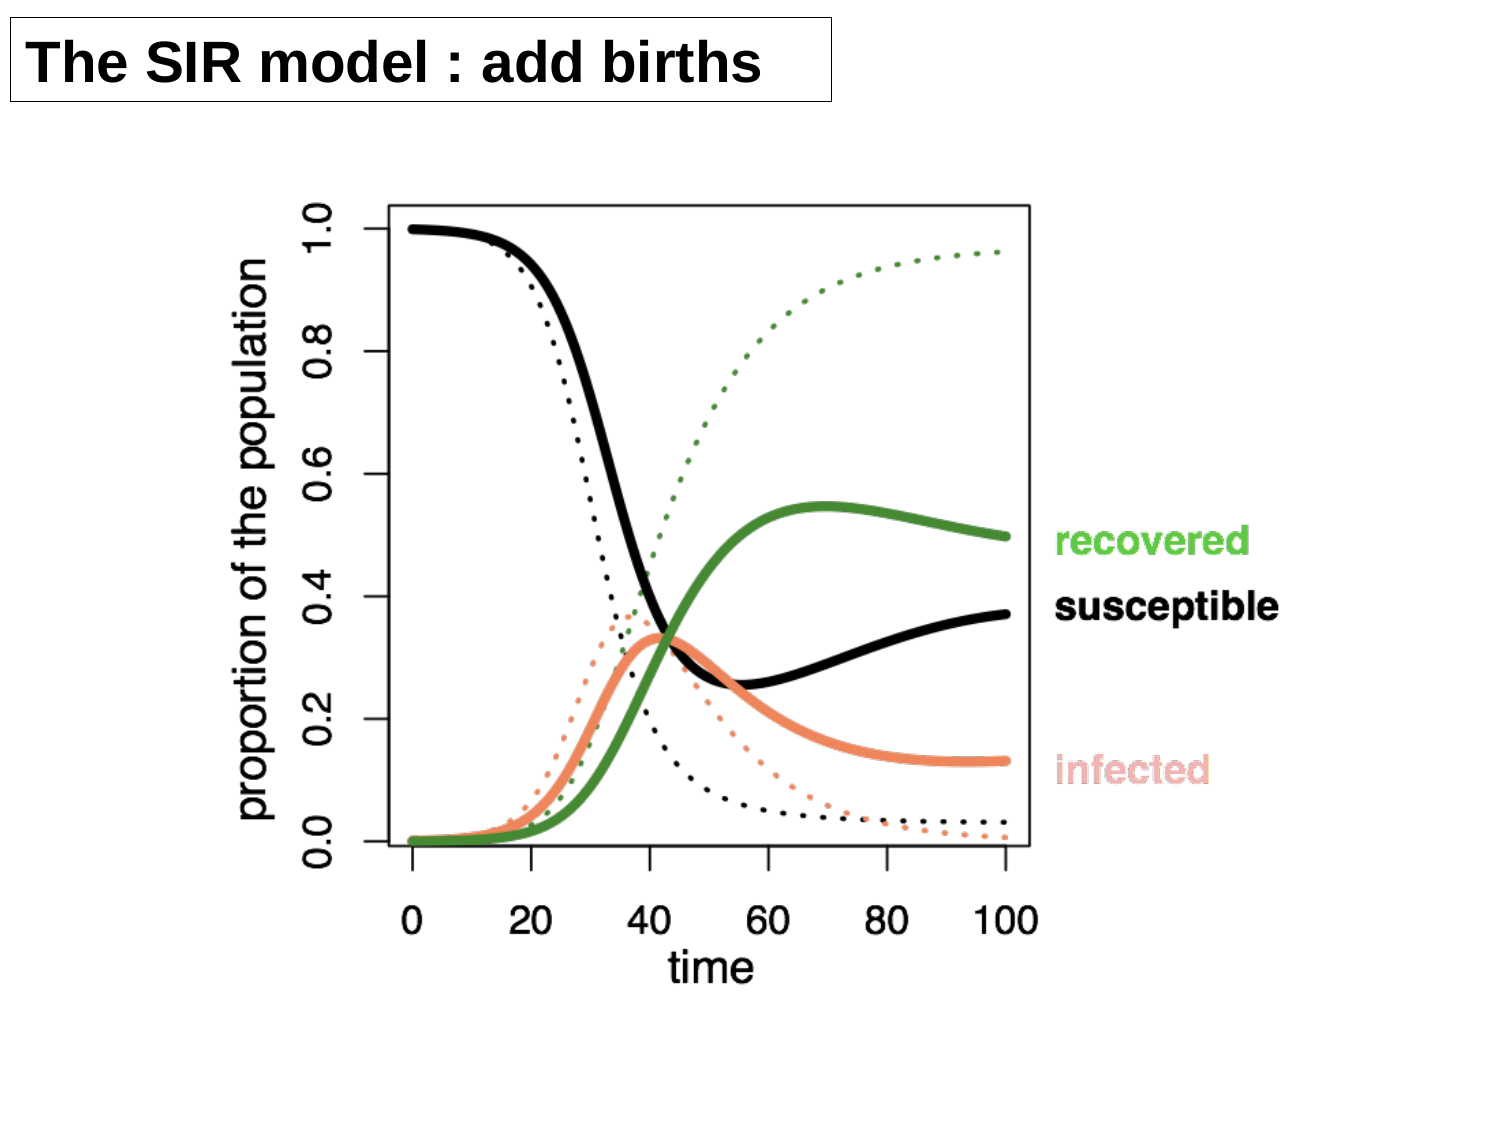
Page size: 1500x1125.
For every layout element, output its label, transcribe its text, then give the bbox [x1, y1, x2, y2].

text_box The SIR model : add births [10, 17, 832, 102]
picture [212, 189, 1288, 1001]
